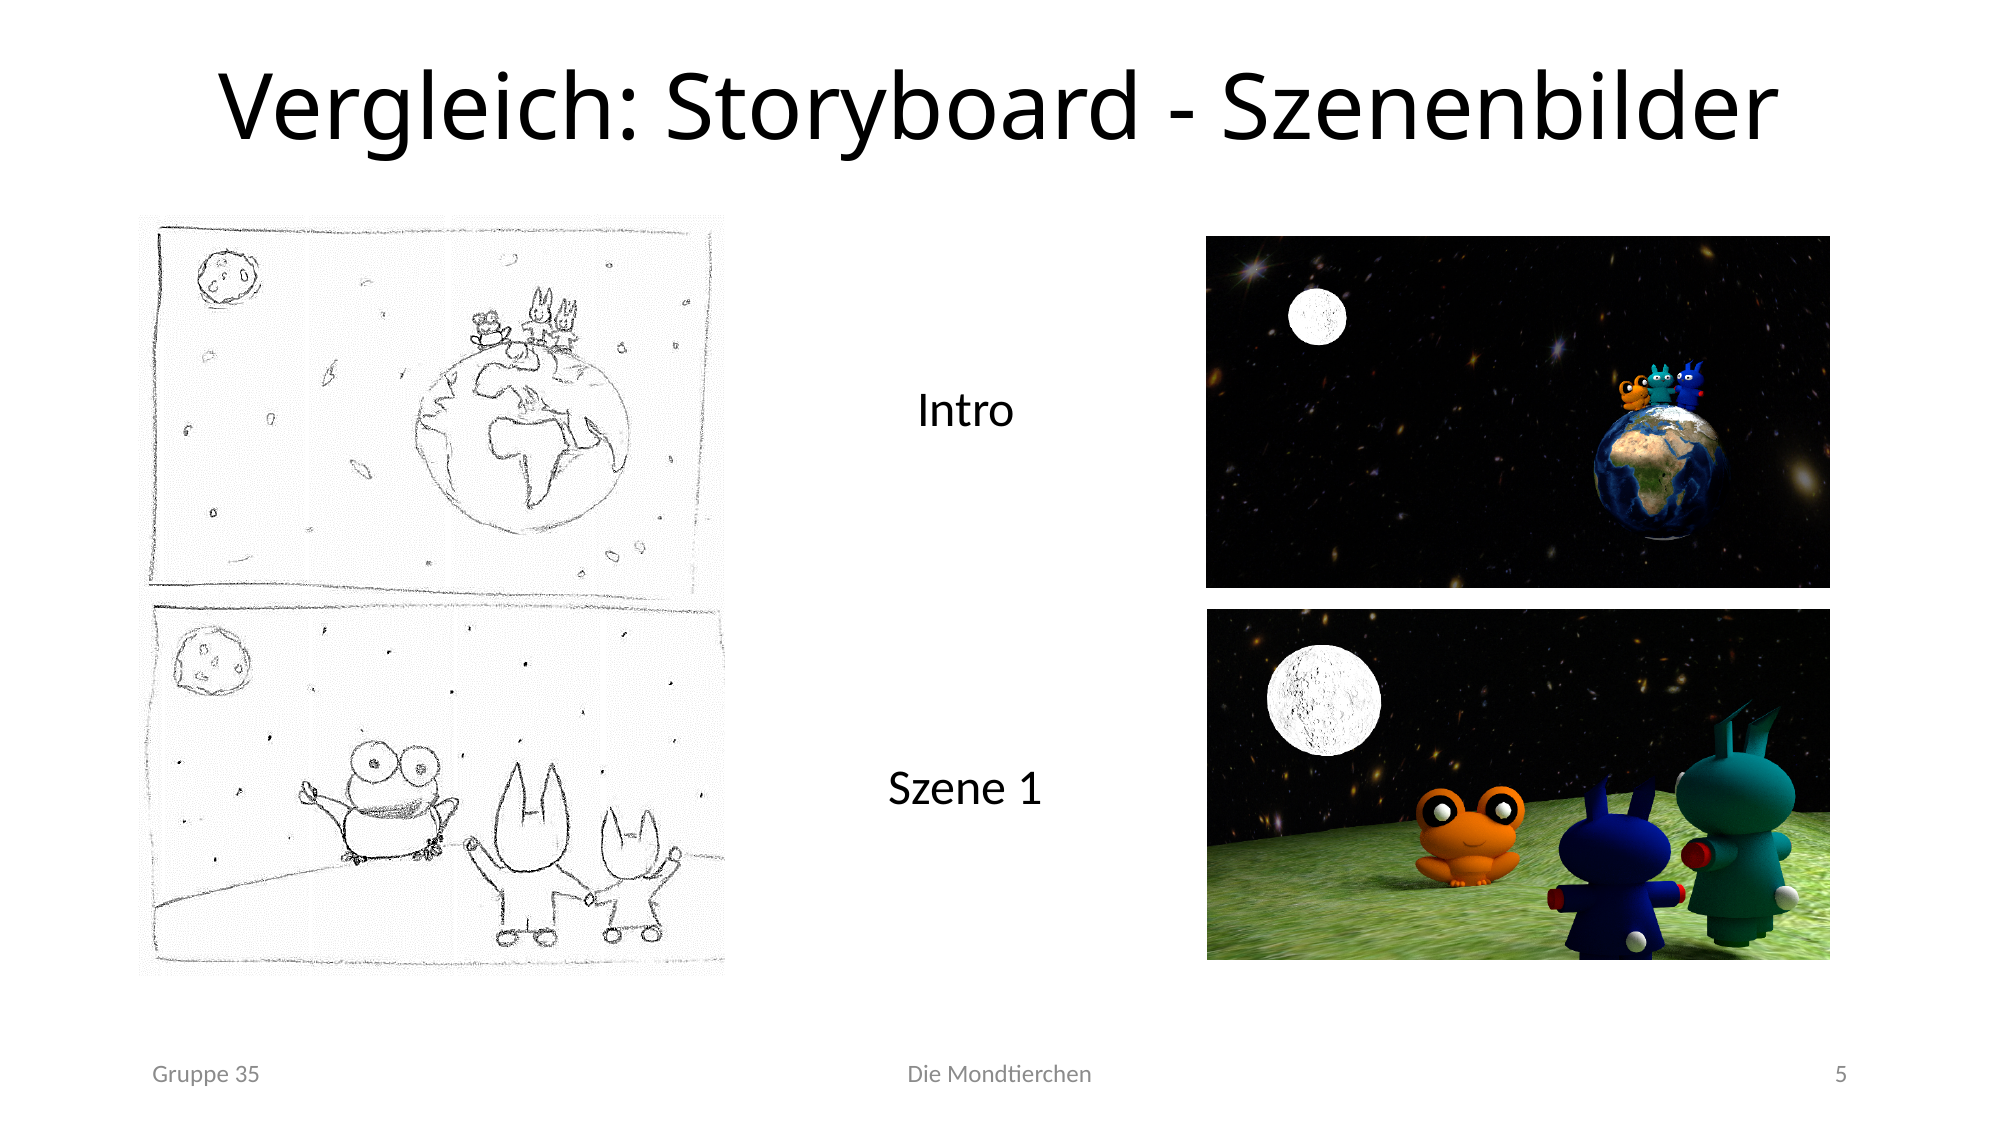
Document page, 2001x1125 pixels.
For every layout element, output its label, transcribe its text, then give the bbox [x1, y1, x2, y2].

text_box Szene 1 [873, 746, 1059, 822]
picture [1206, 236, 1830, 588]
slide_number 5 [1412, 1042, 1863, 1103]
footer Die Mondtierchen [662, 1042, 1338, 1103]
picture [1207, 609, 1830, 960]
title Vergleich: Storyboard - Szenenbilder [137, 1, 1863, 219]
slide_number Gruppe 35 [137, 1042, 588, 1103]
picture [137, 601, 725, 976]
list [137, 213, 725, 601]
text_box Intro [902, 369, 1030, 444]
